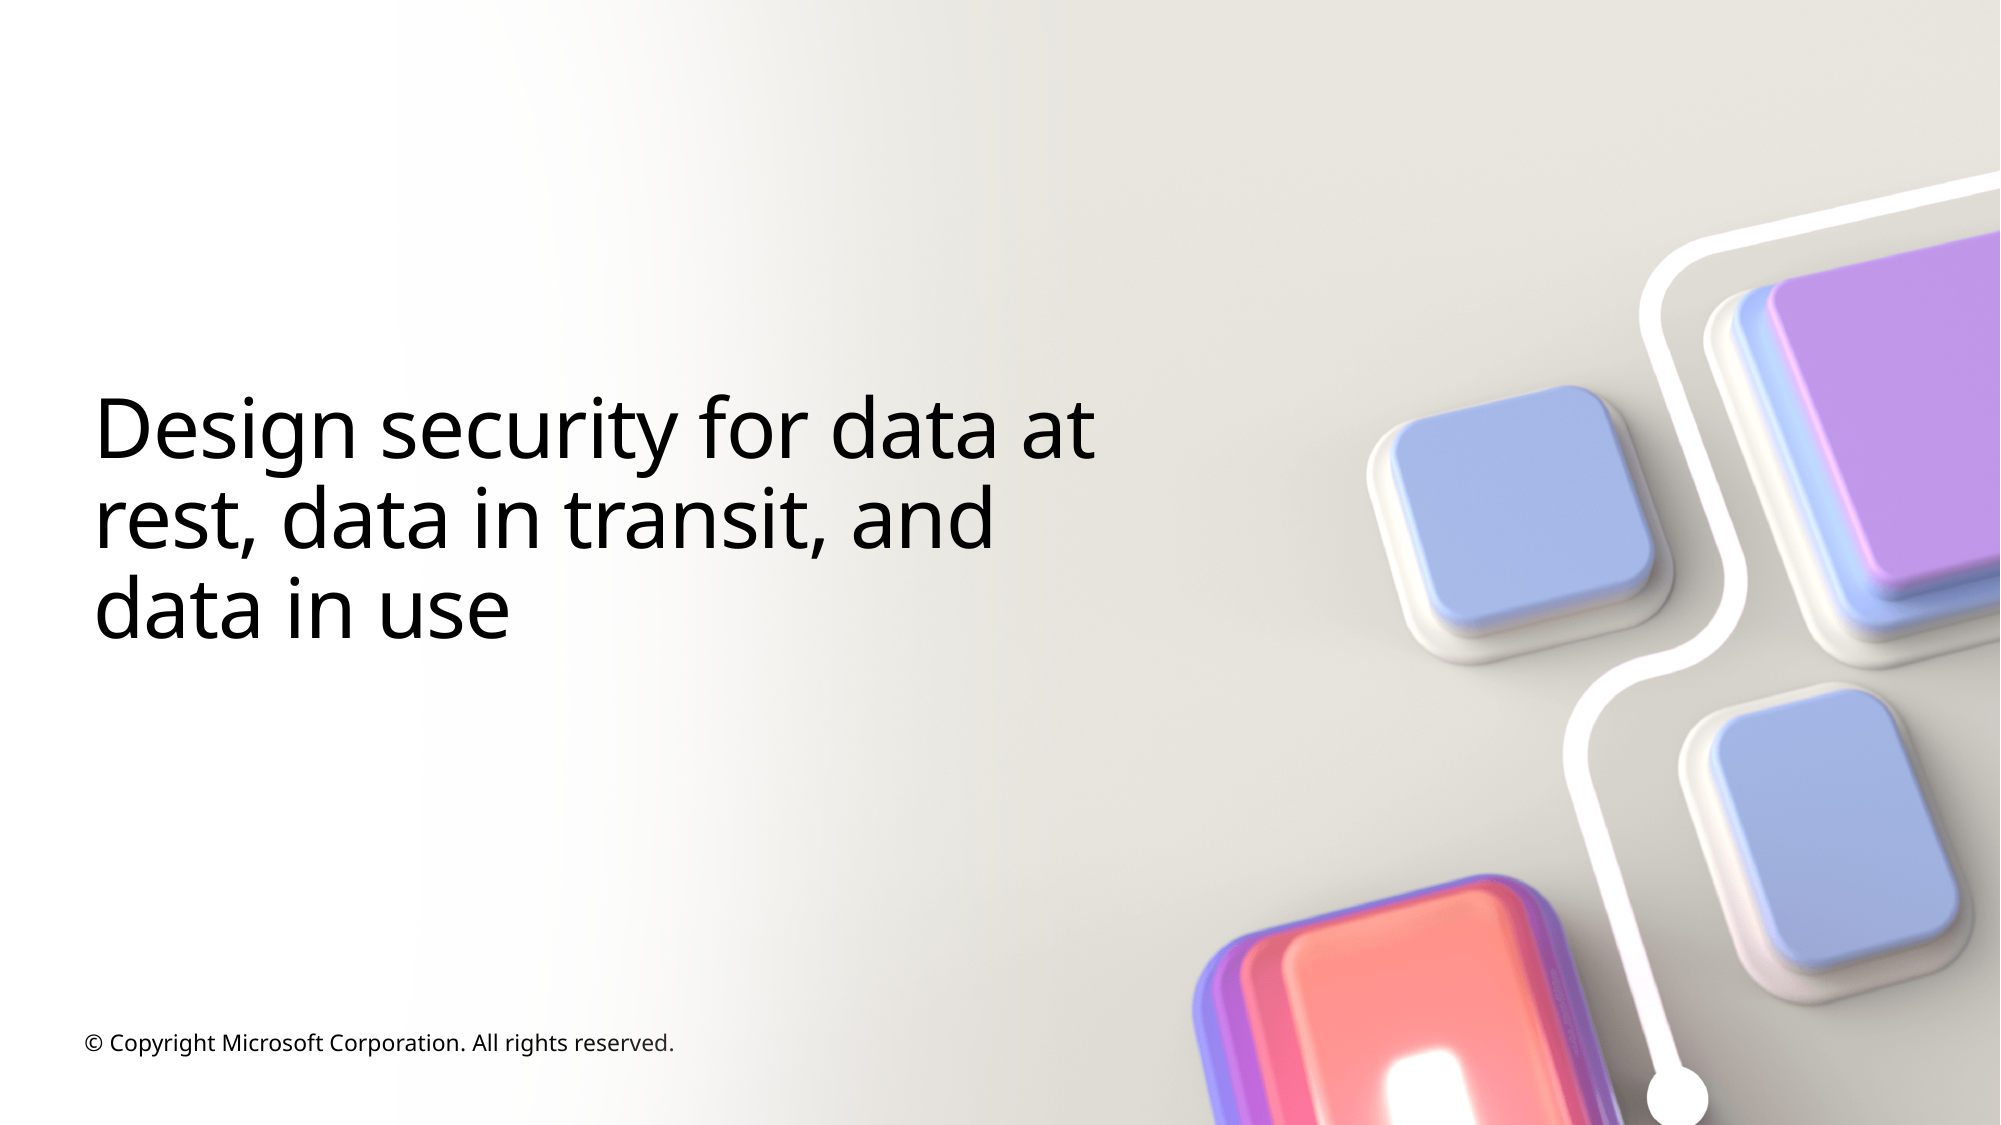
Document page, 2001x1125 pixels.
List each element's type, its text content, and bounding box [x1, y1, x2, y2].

picture [396, 0, 2000, 1125]
title Design security for data at rest, data in transit, and data in use [93, 555, 1135, 657]
